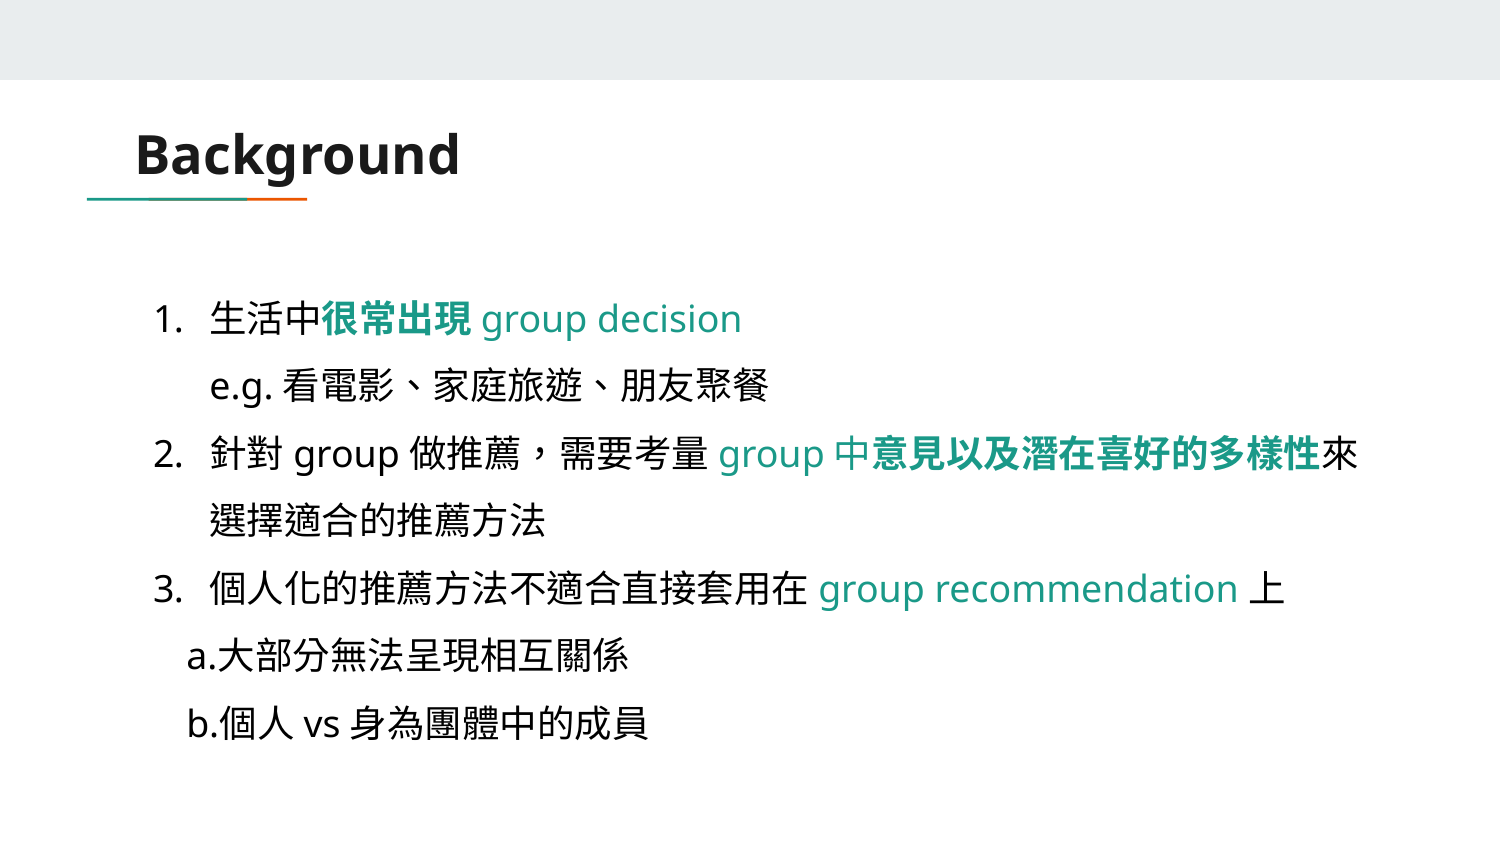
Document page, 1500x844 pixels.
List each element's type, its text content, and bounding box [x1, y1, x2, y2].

title Background [119, 105, 1381, 193]
list 生活中很常出現group decision e.g.看電影、家庭旅遊、朋友聚餐 針對group做推薦，需要考量group中意見以及潛在喜好的多樣性來選擇適合的推薦方法 個人化的推薦方法不適合直接套用在group recommendation上 大部分無法呈現相互關係 個人vs身為團體中的成員 [119, 257, 1381, 802]
